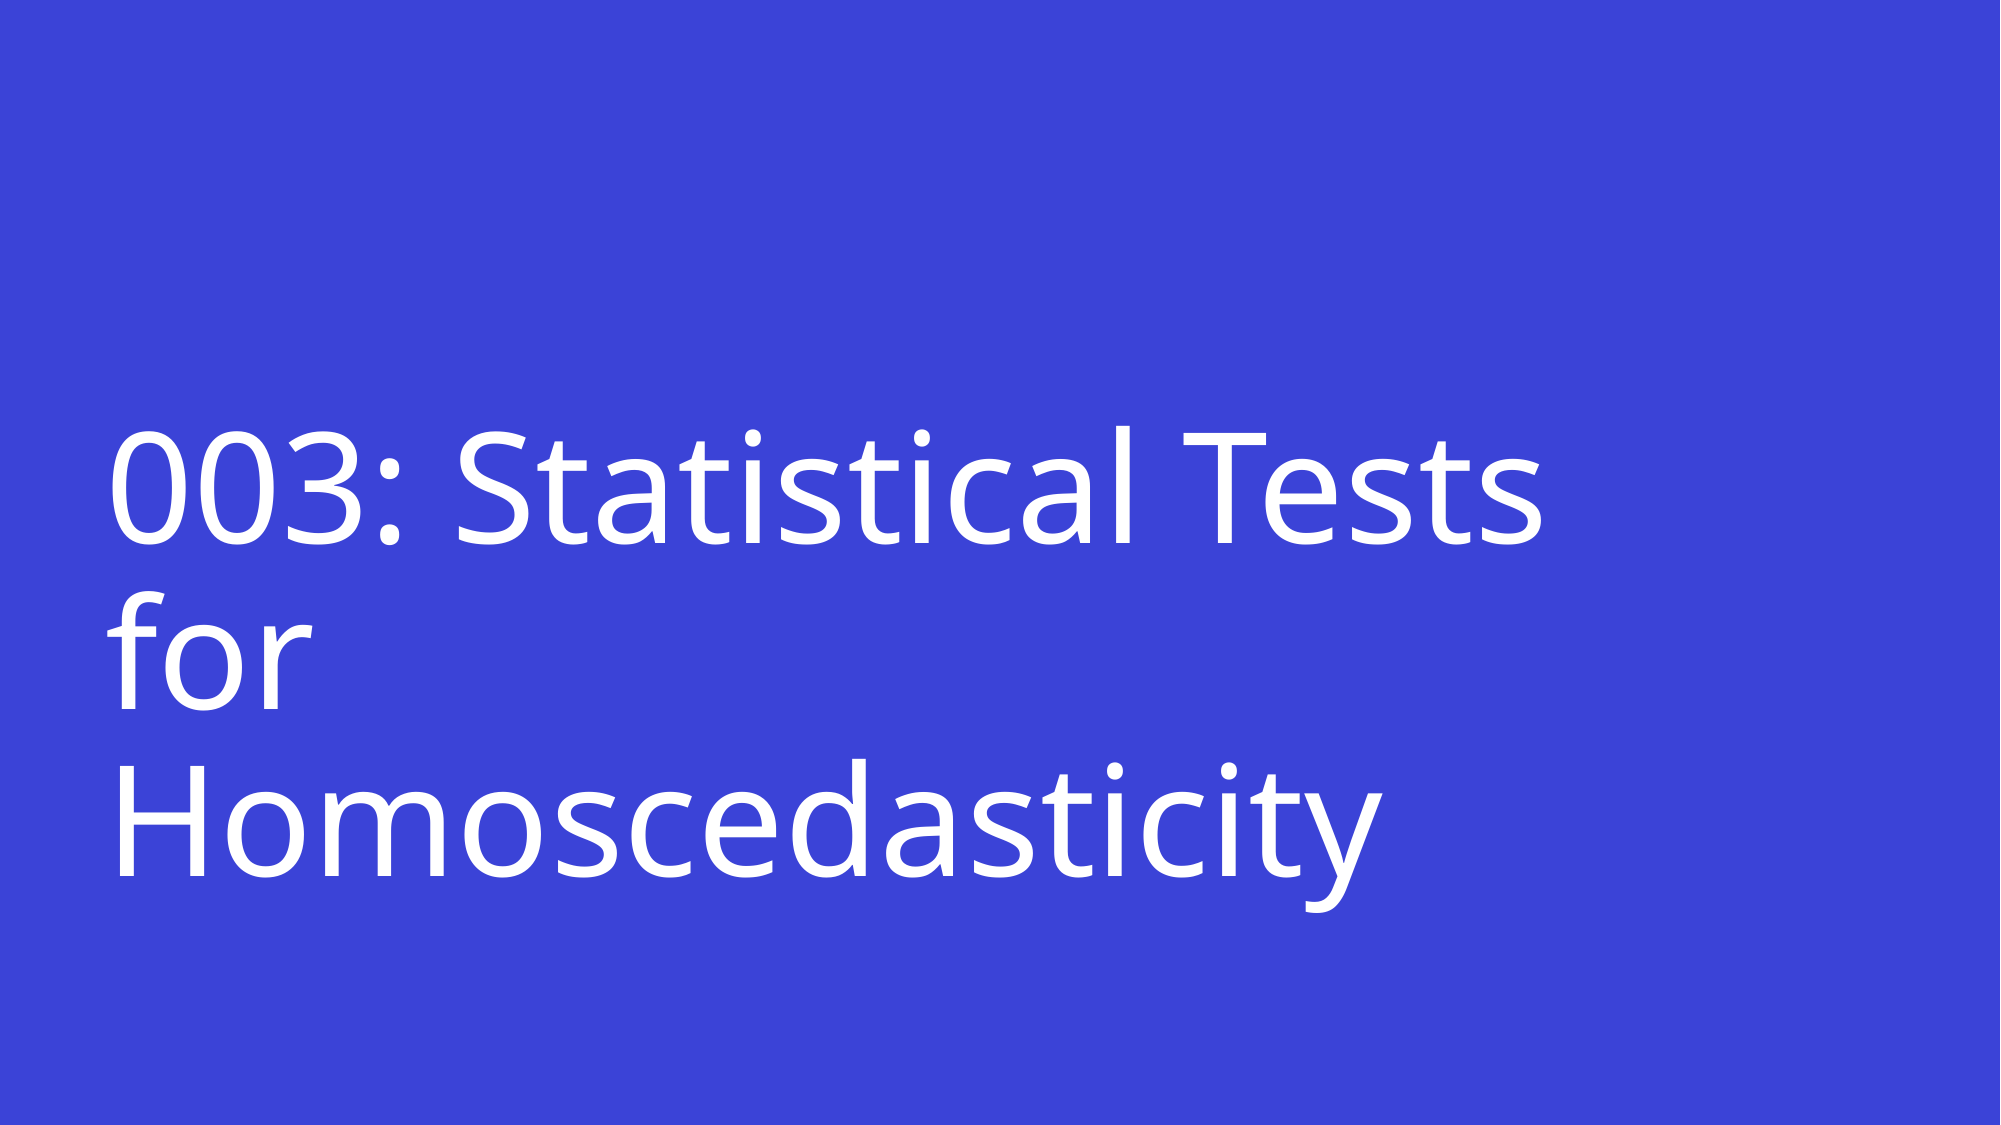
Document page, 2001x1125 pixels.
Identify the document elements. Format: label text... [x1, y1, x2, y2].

title 003: Statistical Tests for Homoscedasticity [90, 166, 1637, 917]
